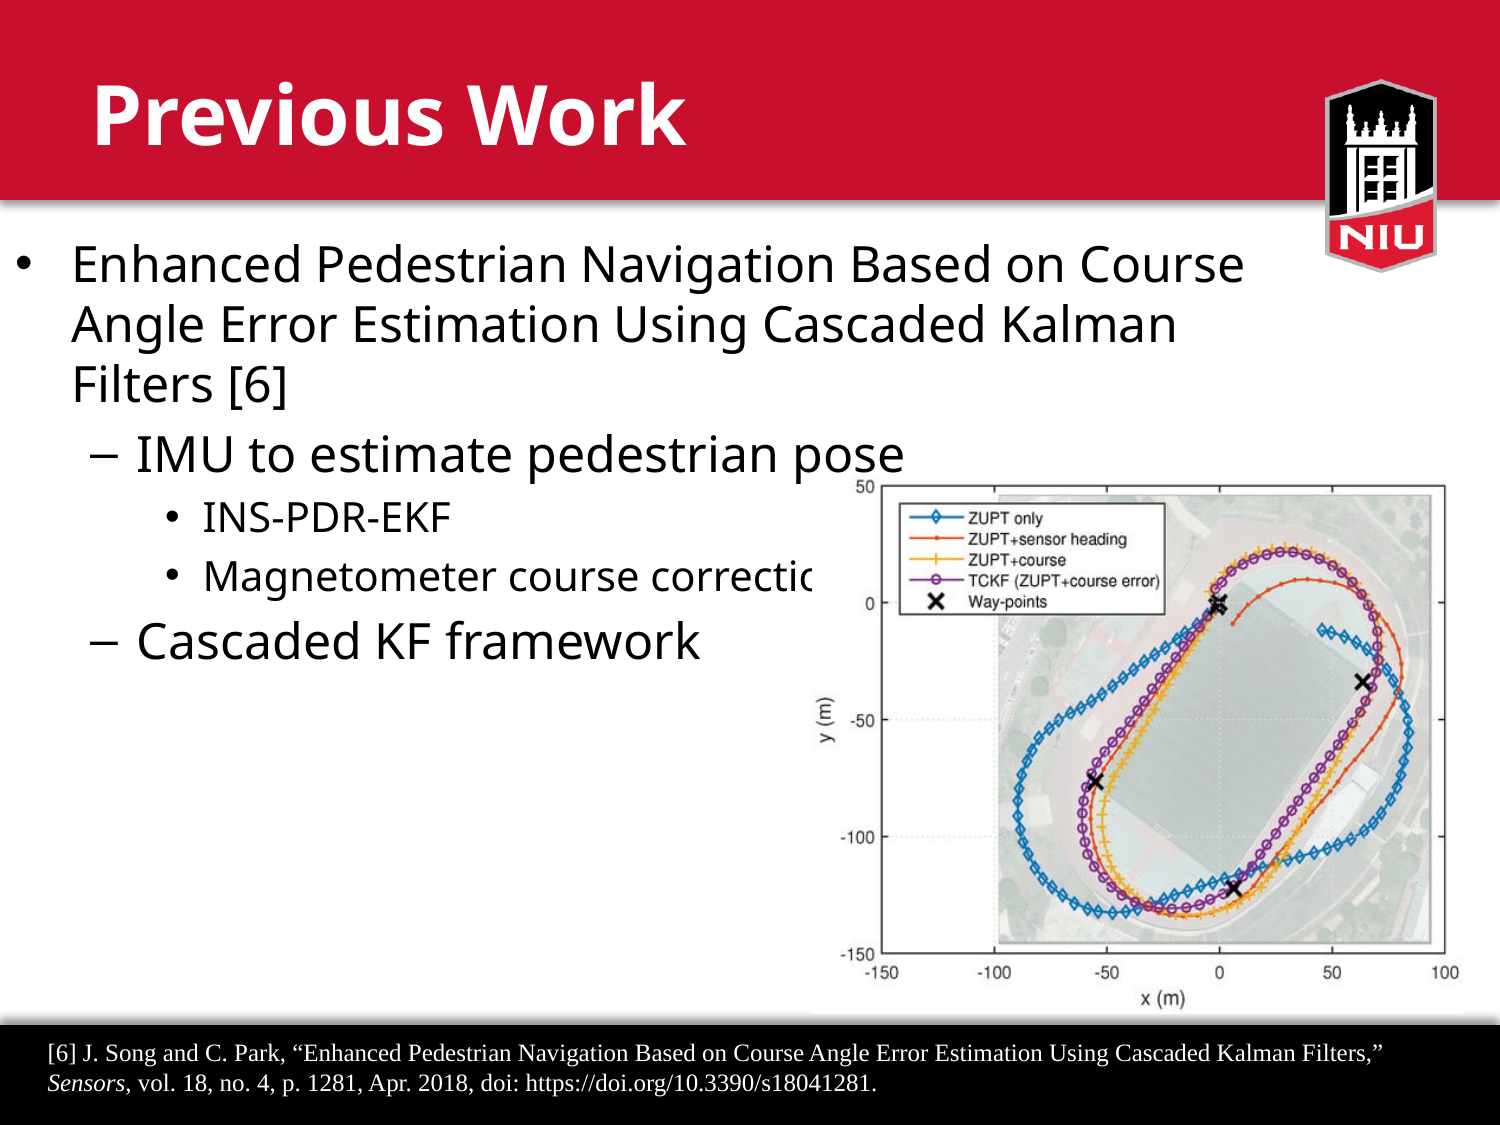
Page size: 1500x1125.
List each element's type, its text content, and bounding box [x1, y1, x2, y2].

title Previous Work [75, 24, 1313, 200]
list Enhanced Pedestrian Navigation Based on Course Angle Error Estimation Using Cascaded Kalman Filters [6] IMU to estimate pedestrian pose INS-PDR-EKF Magnetometer course correction Cascaded KF framework [0, 224, 1288, 988]
picture [812, 475, 1463, 1014]
picture [1325, 79, 1437, 273]
text_box [6] J. Song and C. Park, “Enhanced Pedestrian Navigation Based on Course Angle Error Estimation Using Cascaded Kalman Filters,” Sensors, vol. 18, no. 4, p. 1281, Apr. 2018, doi: https://doi.org/10.3390/s18041281. [32, 1028, 1483, 1104]
